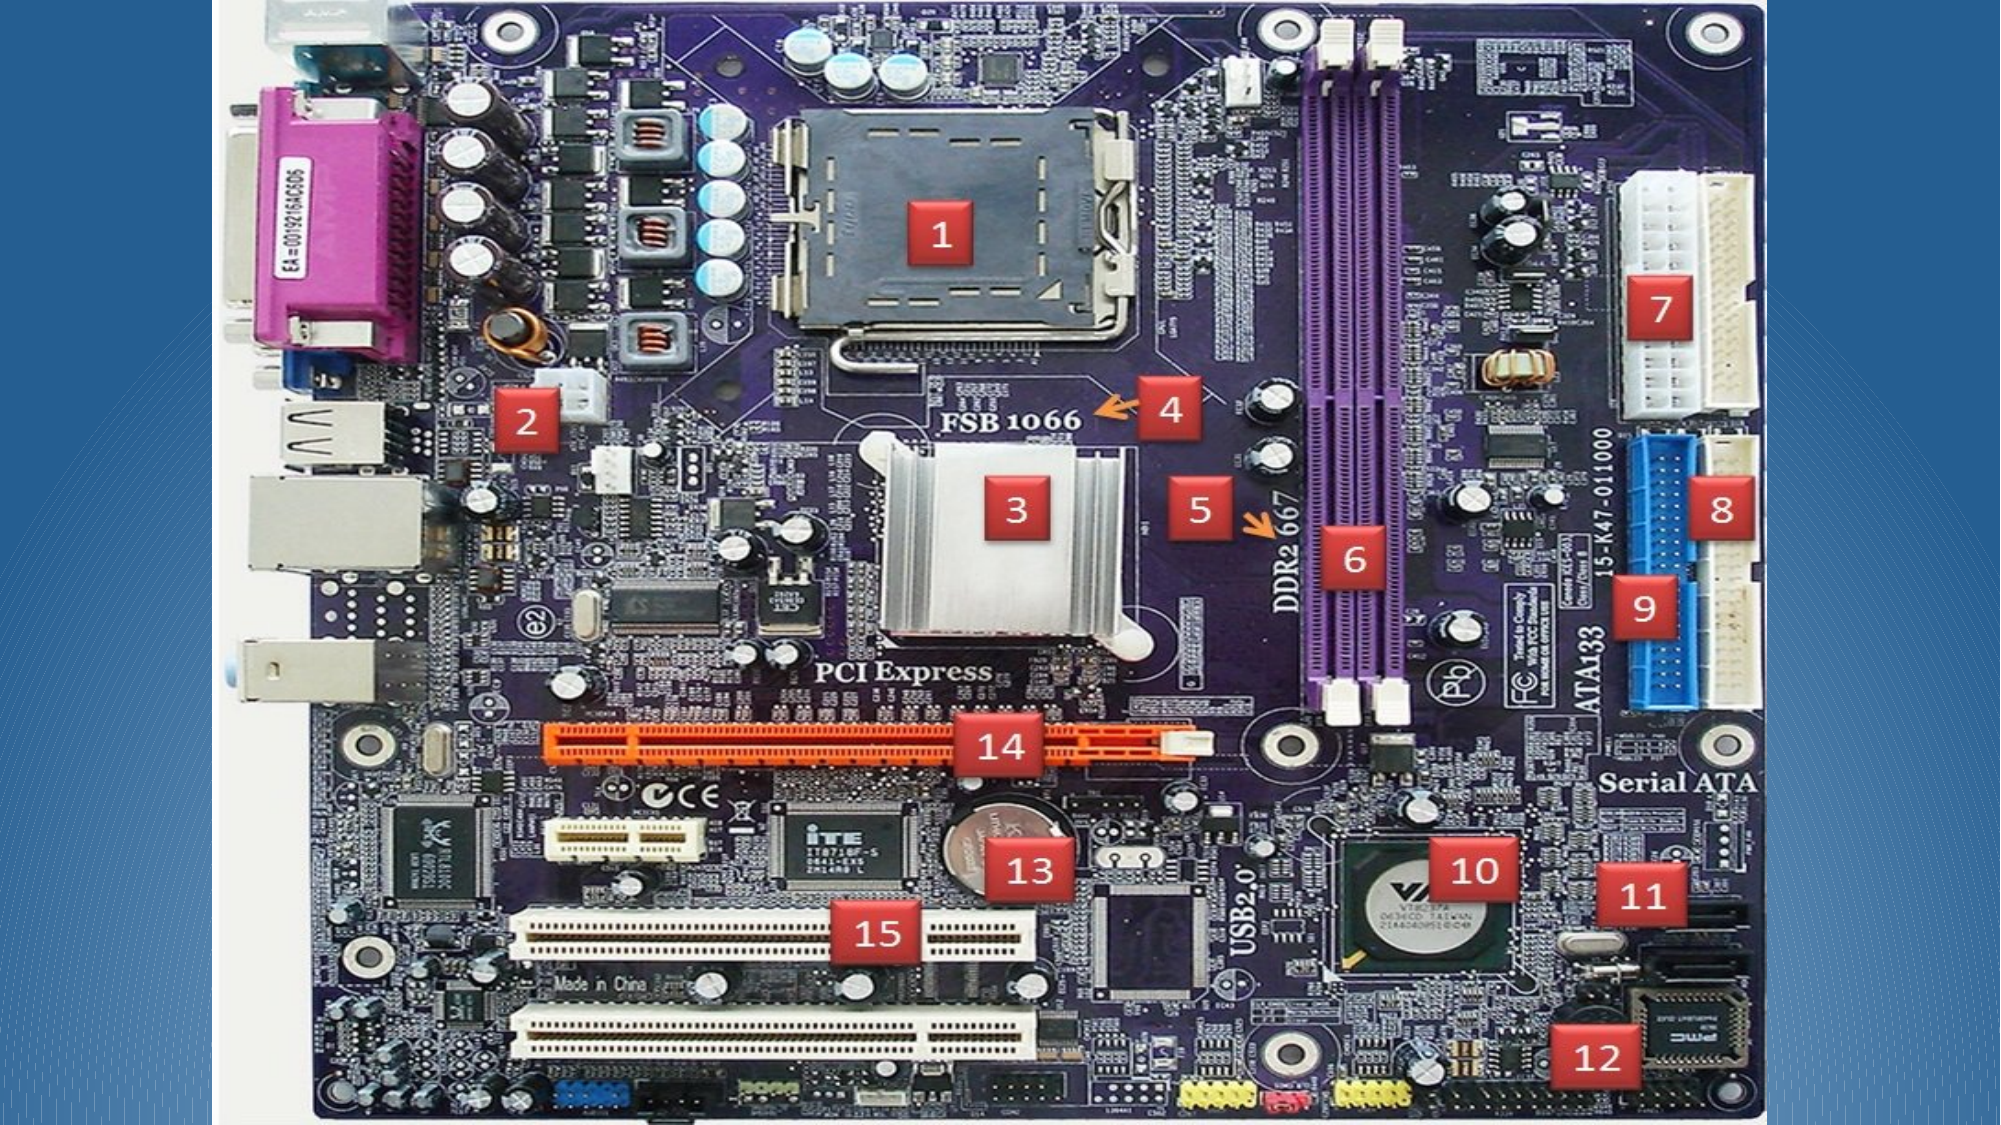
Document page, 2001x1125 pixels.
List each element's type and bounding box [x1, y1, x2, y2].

picture [211, 0, 1767, 1125]
